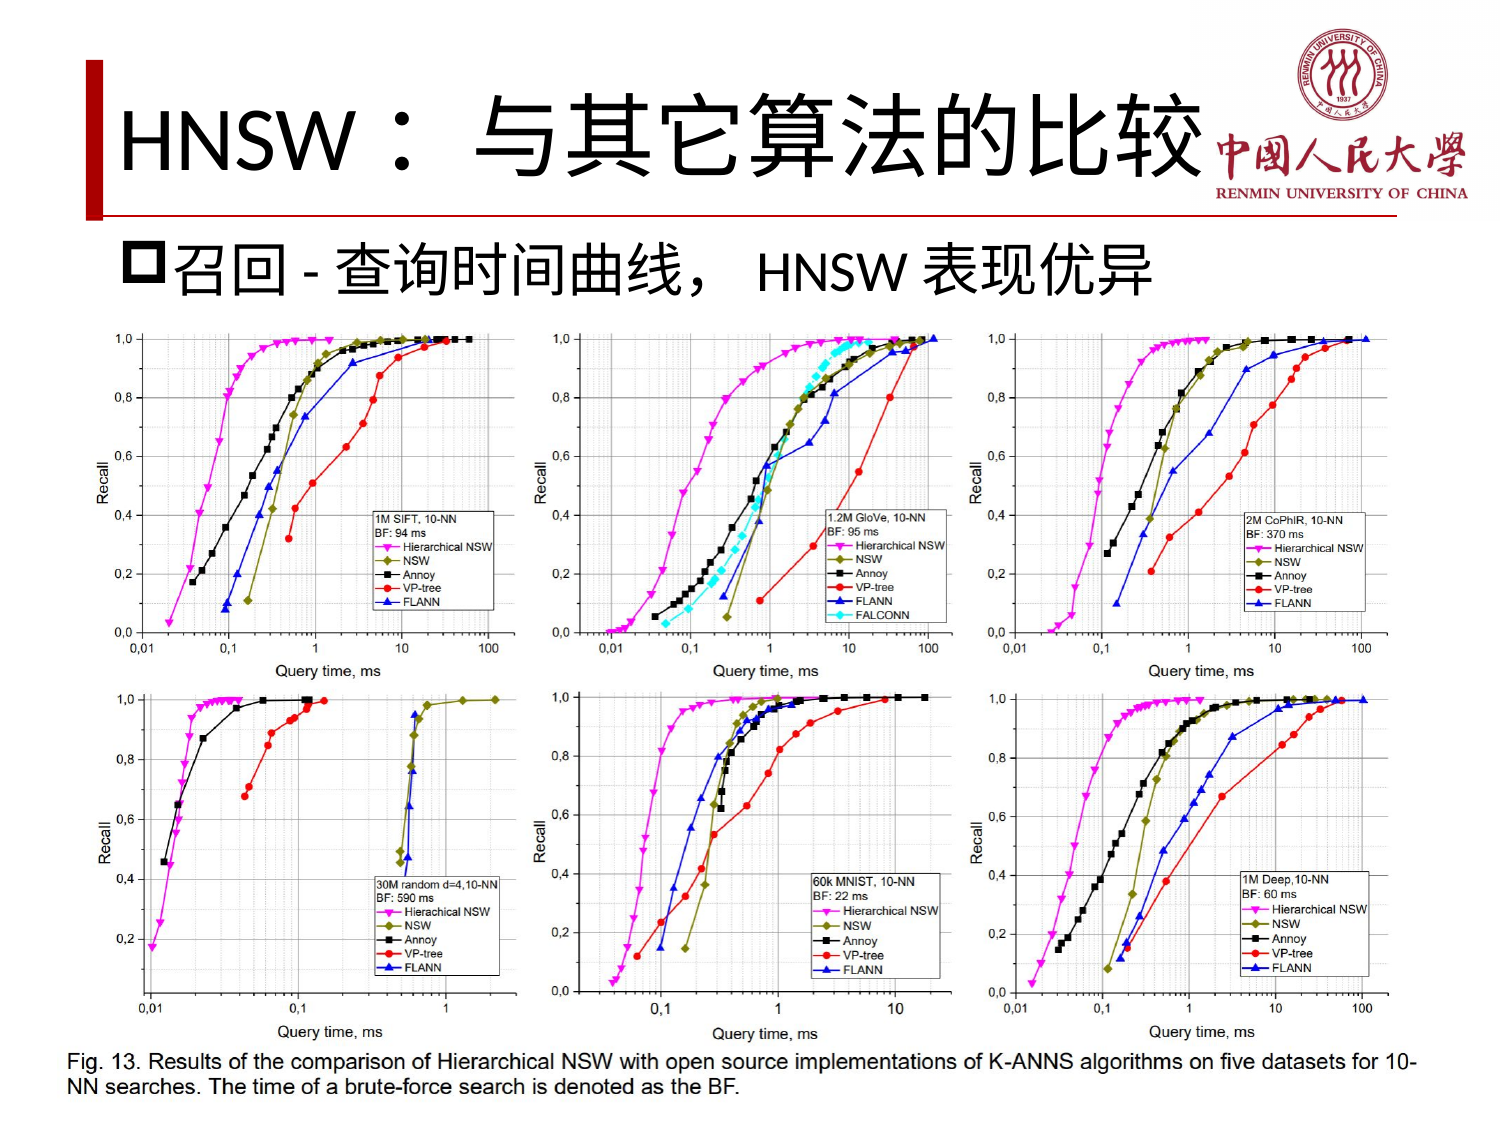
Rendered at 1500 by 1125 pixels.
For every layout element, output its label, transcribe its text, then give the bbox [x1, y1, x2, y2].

picture [1190, 0, 1500, 221]
list 召回-查询时间曲线，HNSW表现优异 [103, 233, 1397, 322]
picture [57, 322, 1472, 1103]
title HNSW：与其它算法的比较 [103, 59, 1397, 221]
